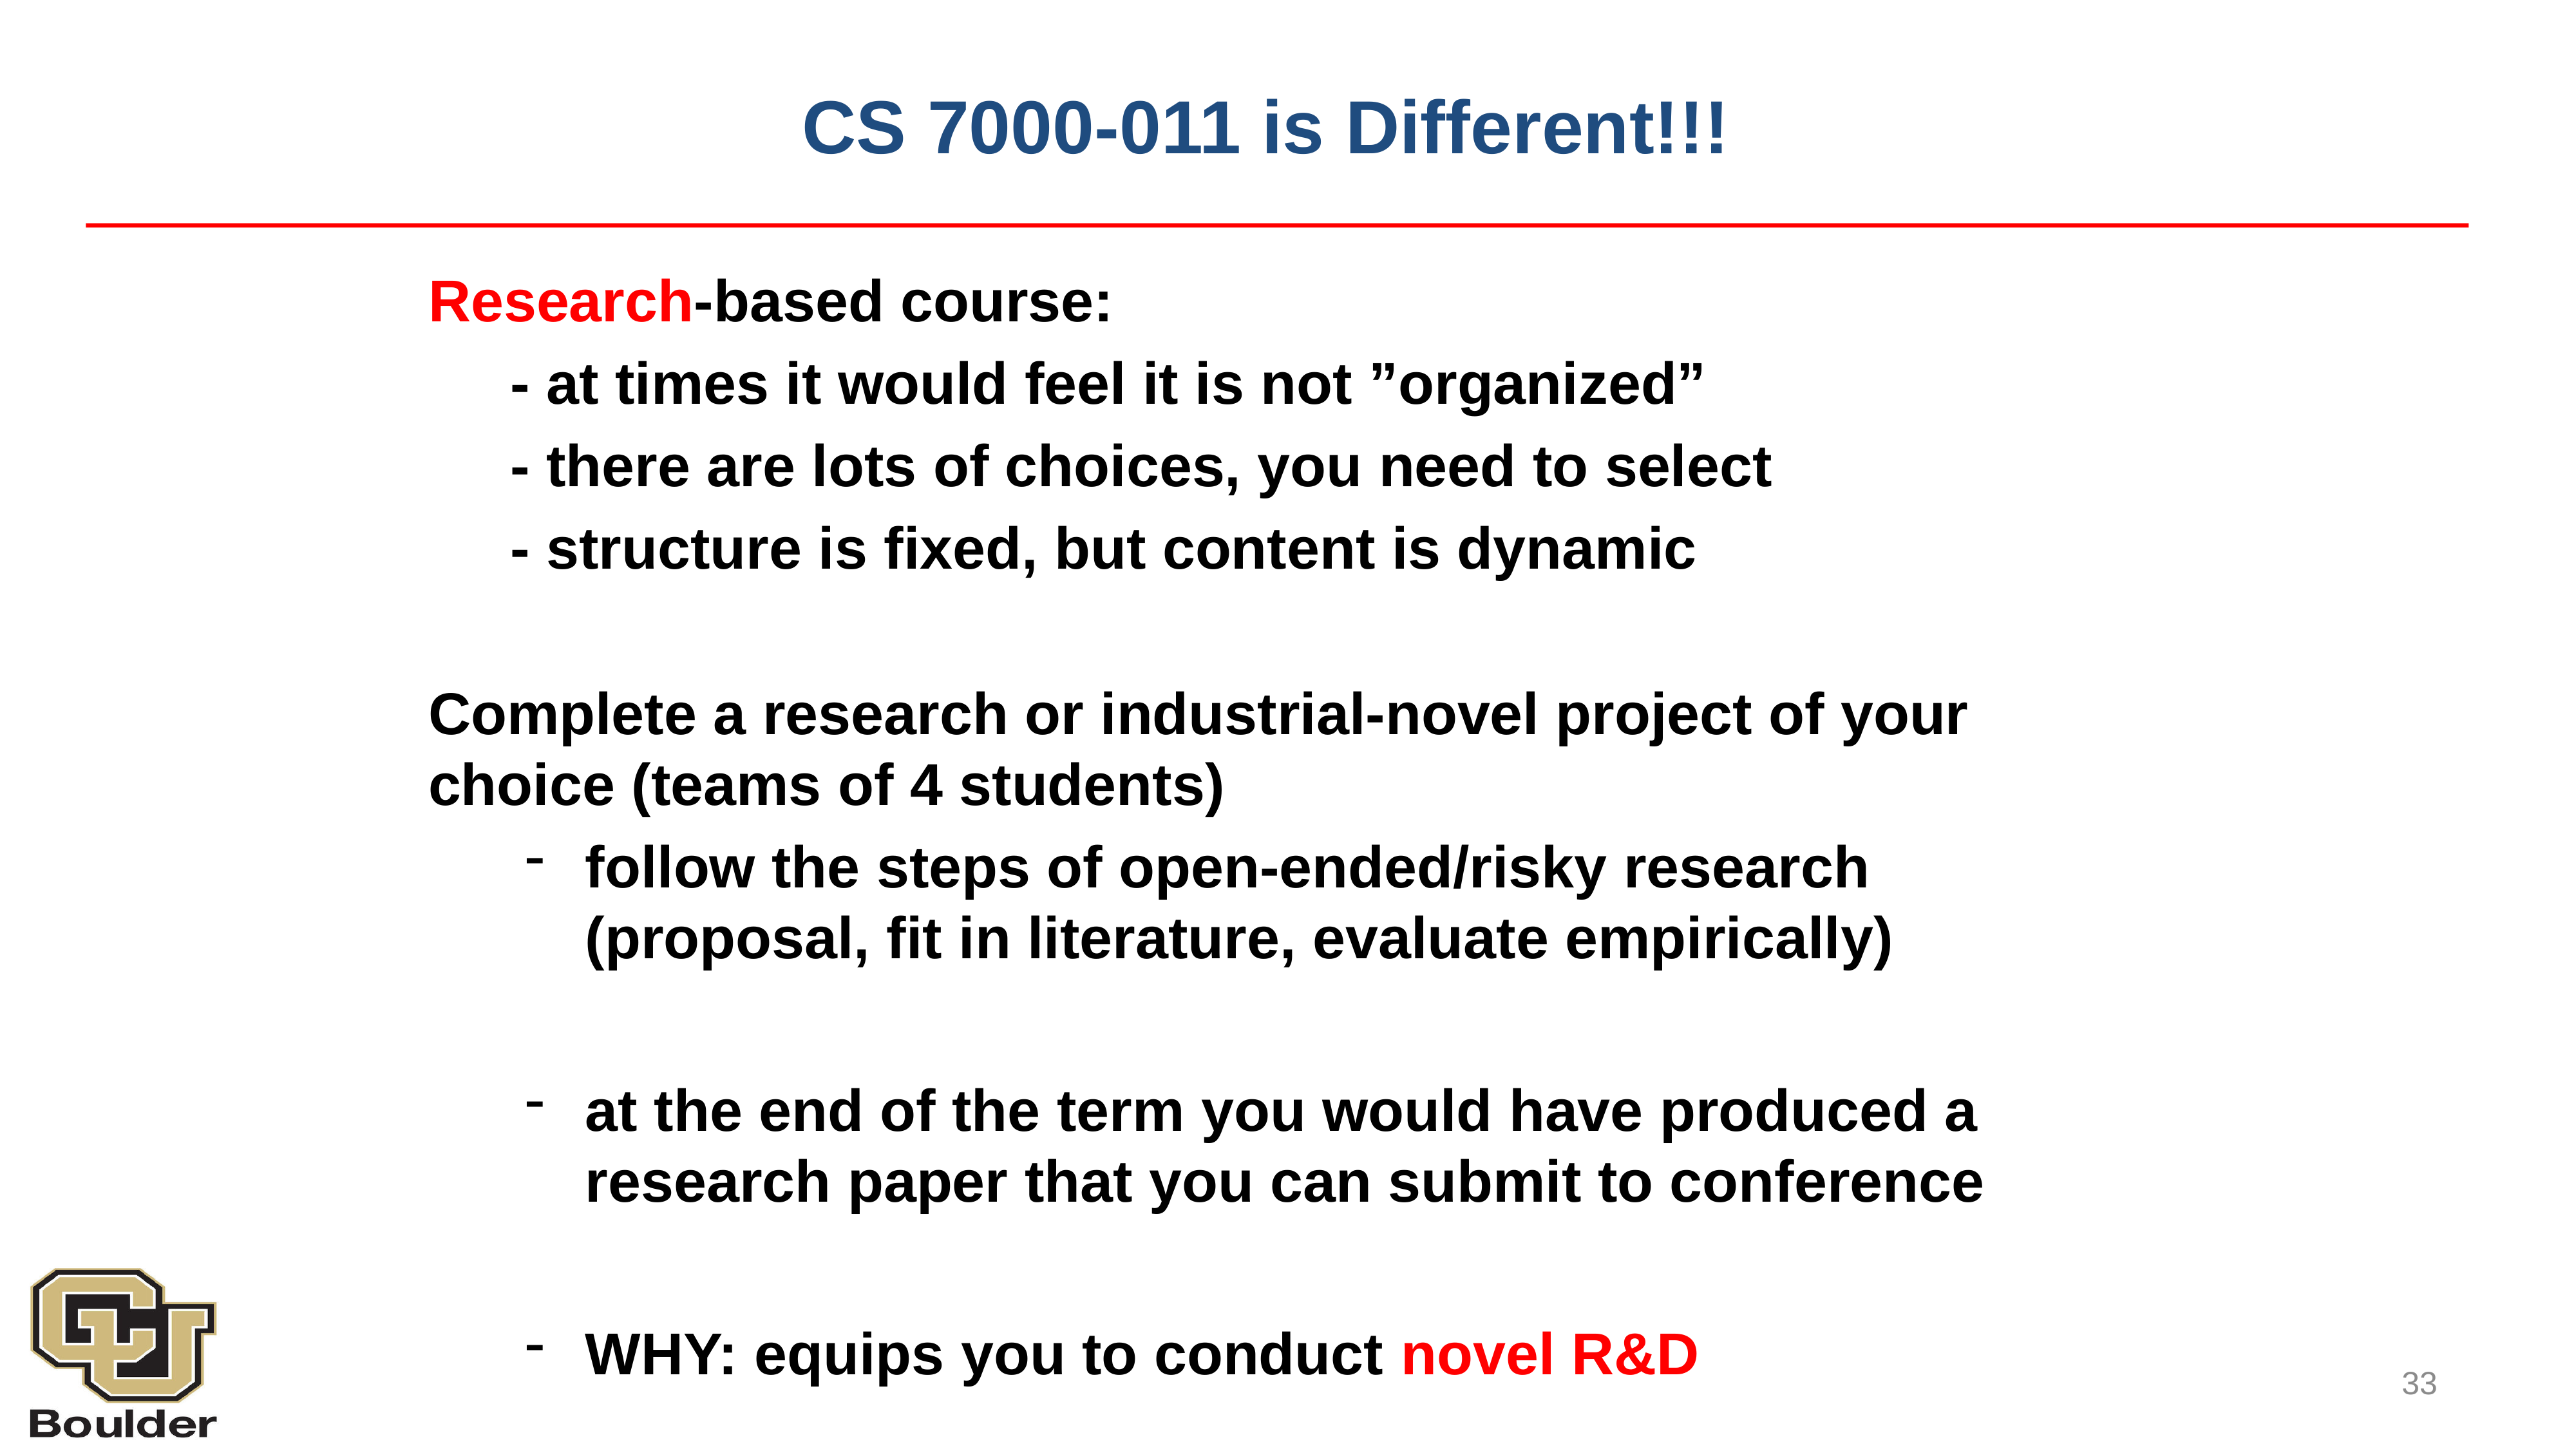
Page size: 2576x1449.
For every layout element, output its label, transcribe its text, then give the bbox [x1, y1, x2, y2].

picture [0, 1260, 243, 1449]
slide_number 33 [1846, 1343, 2447, 1421]
title CS 7000-011 is Different!!! [128, 18, 2405, 229]
list Research-based course: - at times it would feel it is not ”organized” - there are lots of choices, you need to select - structure is fixed, but content is dynamic Complete a research or industrial-novel project of your choice (teams of 4 students) follow the steps of open-ended/risky research (proposal, fit in literature, evaluate empirically) at the end of the term you would have produced a research paper that you can submit to conference WHY: equips you to conduct novel R&D [418, 257, 2158, 1254]
